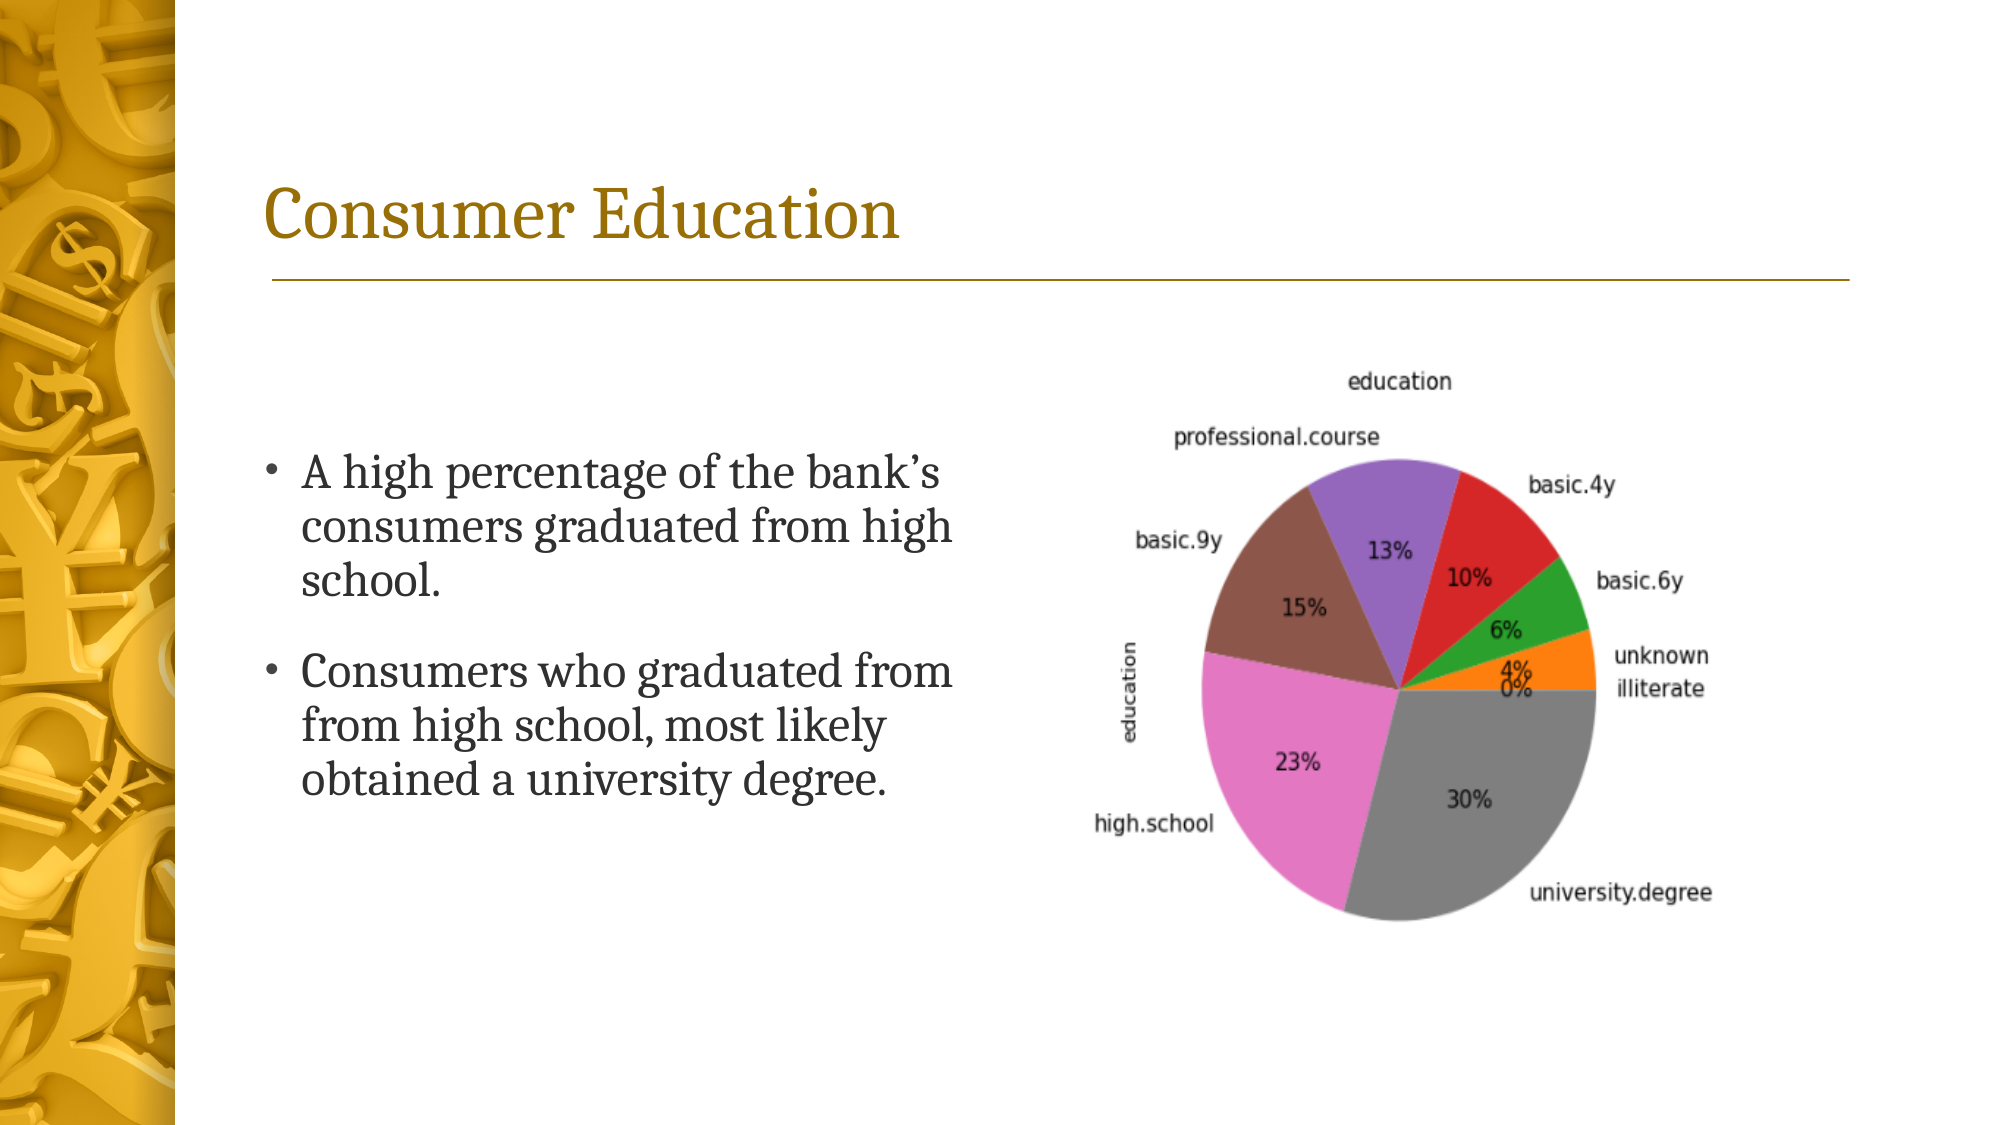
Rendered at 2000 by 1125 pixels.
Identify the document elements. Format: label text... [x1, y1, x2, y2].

picture [0, 0, 175, 1125]
title Consumer Education [249, 62, 1863, 263]
list A high percentage of the bank’s consumers graduated from high school. Consumers who graduated from from high school, most likely obtained a university degree. [249, 437, 1038, 1000]
picture [1074, 299, 1863, 1029]
